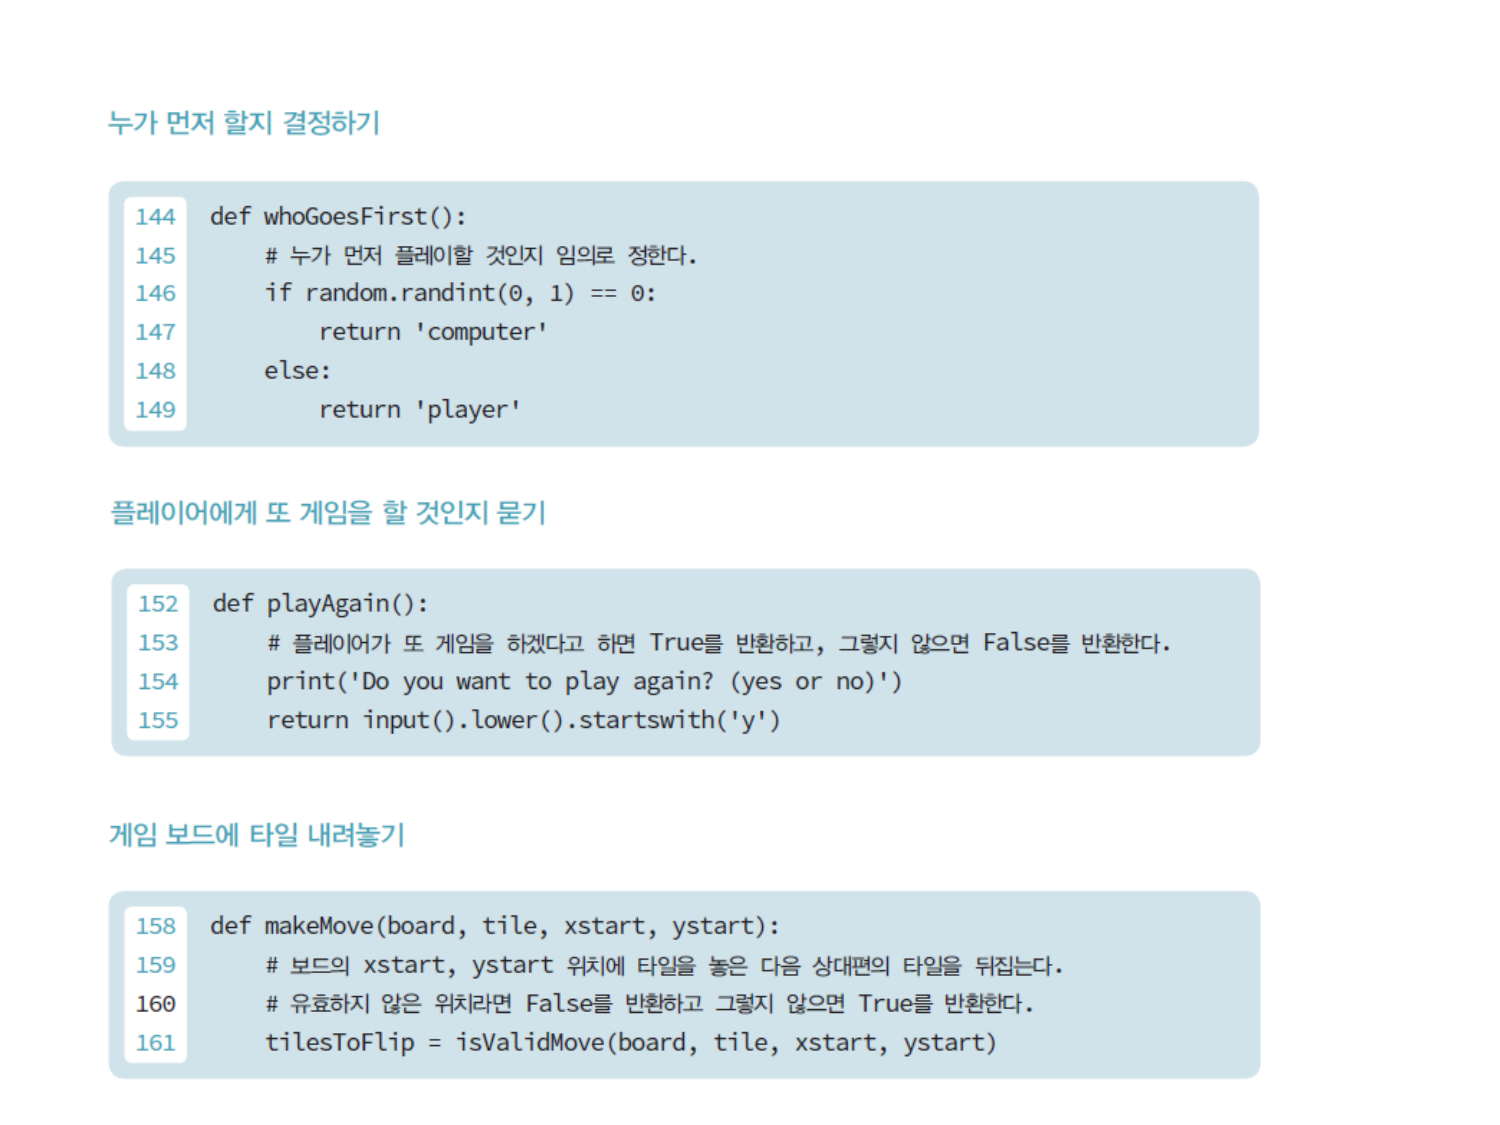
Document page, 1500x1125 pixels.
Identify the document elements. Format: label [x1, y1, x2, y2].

picture [101, 816, 1265, 1084]
picture [101, 491, 1265, 760]
picture [101, 101, 1265, 451]
